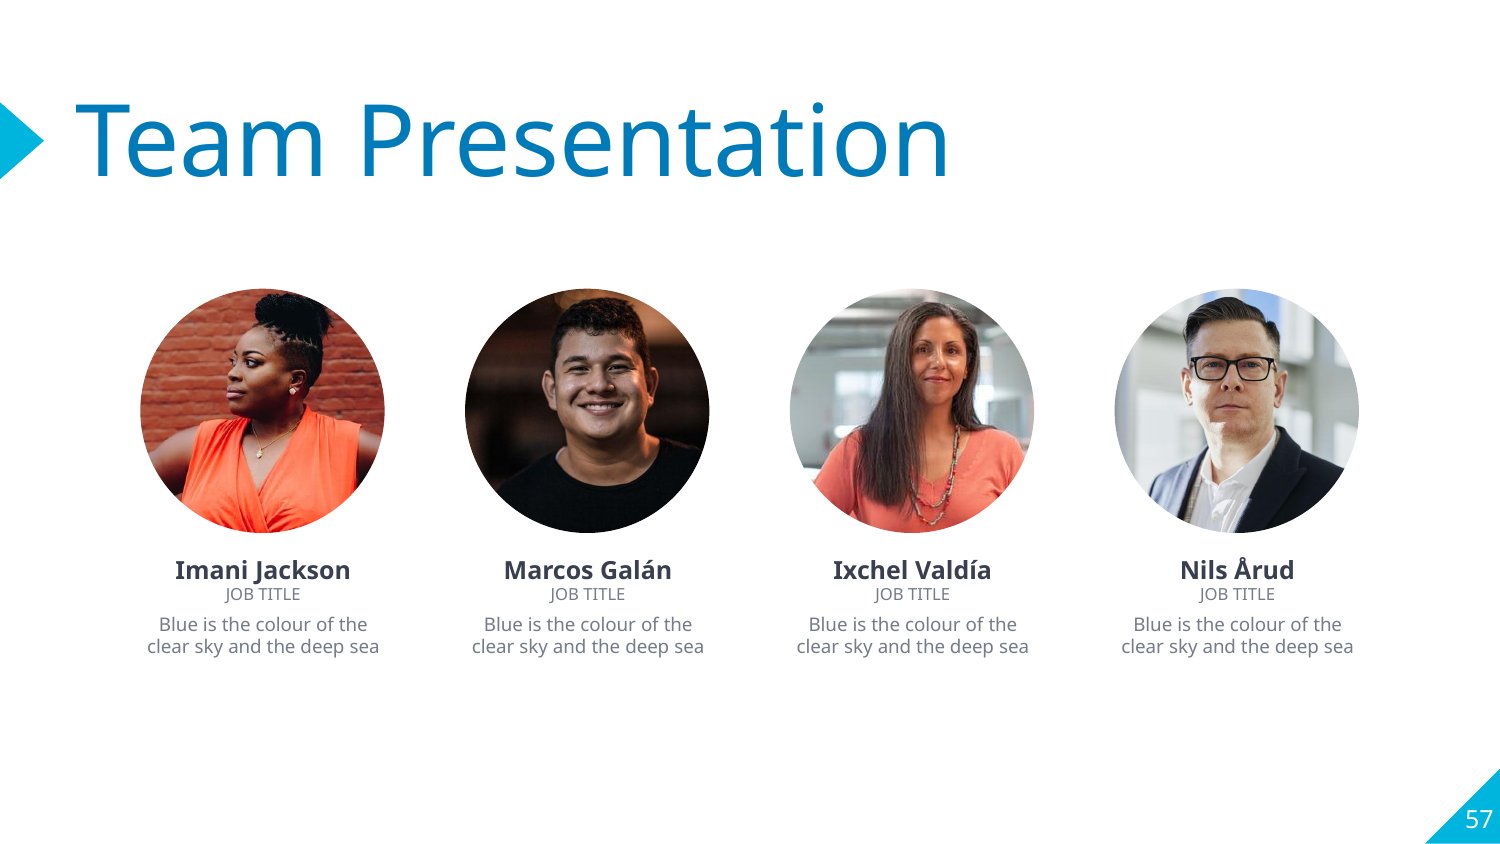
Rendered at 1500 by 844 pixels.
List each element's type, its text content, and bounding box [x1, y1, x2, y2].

picture [1114, 288, 1360, 534]
picture [789, 288, 1035, 534]
text_box Nils Årud JOB TITLE Blue is the colour of the clear sky and the deep sea [1115, 554, 1360, 675]
picture [464, 288, 710, 534]
text_box Marcos Galán JOB TITLE Blue is the colour of the clear sky and the deep sea [465, 554, 711, 675]
slide_number ‹#› [1418, 760, 1494, 838]
picture [140, 288, 385, 534]
title Team Presentation [75, 99, 1001, 277]
text_box Ixchel Valdía JOB TITLE Blue is the colour of the clear sky and the deep sea [790, 554, 1035, 675]
text_box Imani Jackson JOB TITLE Blue is the colour of the clear sky and the deep sea [141, 554, 386, 675]
